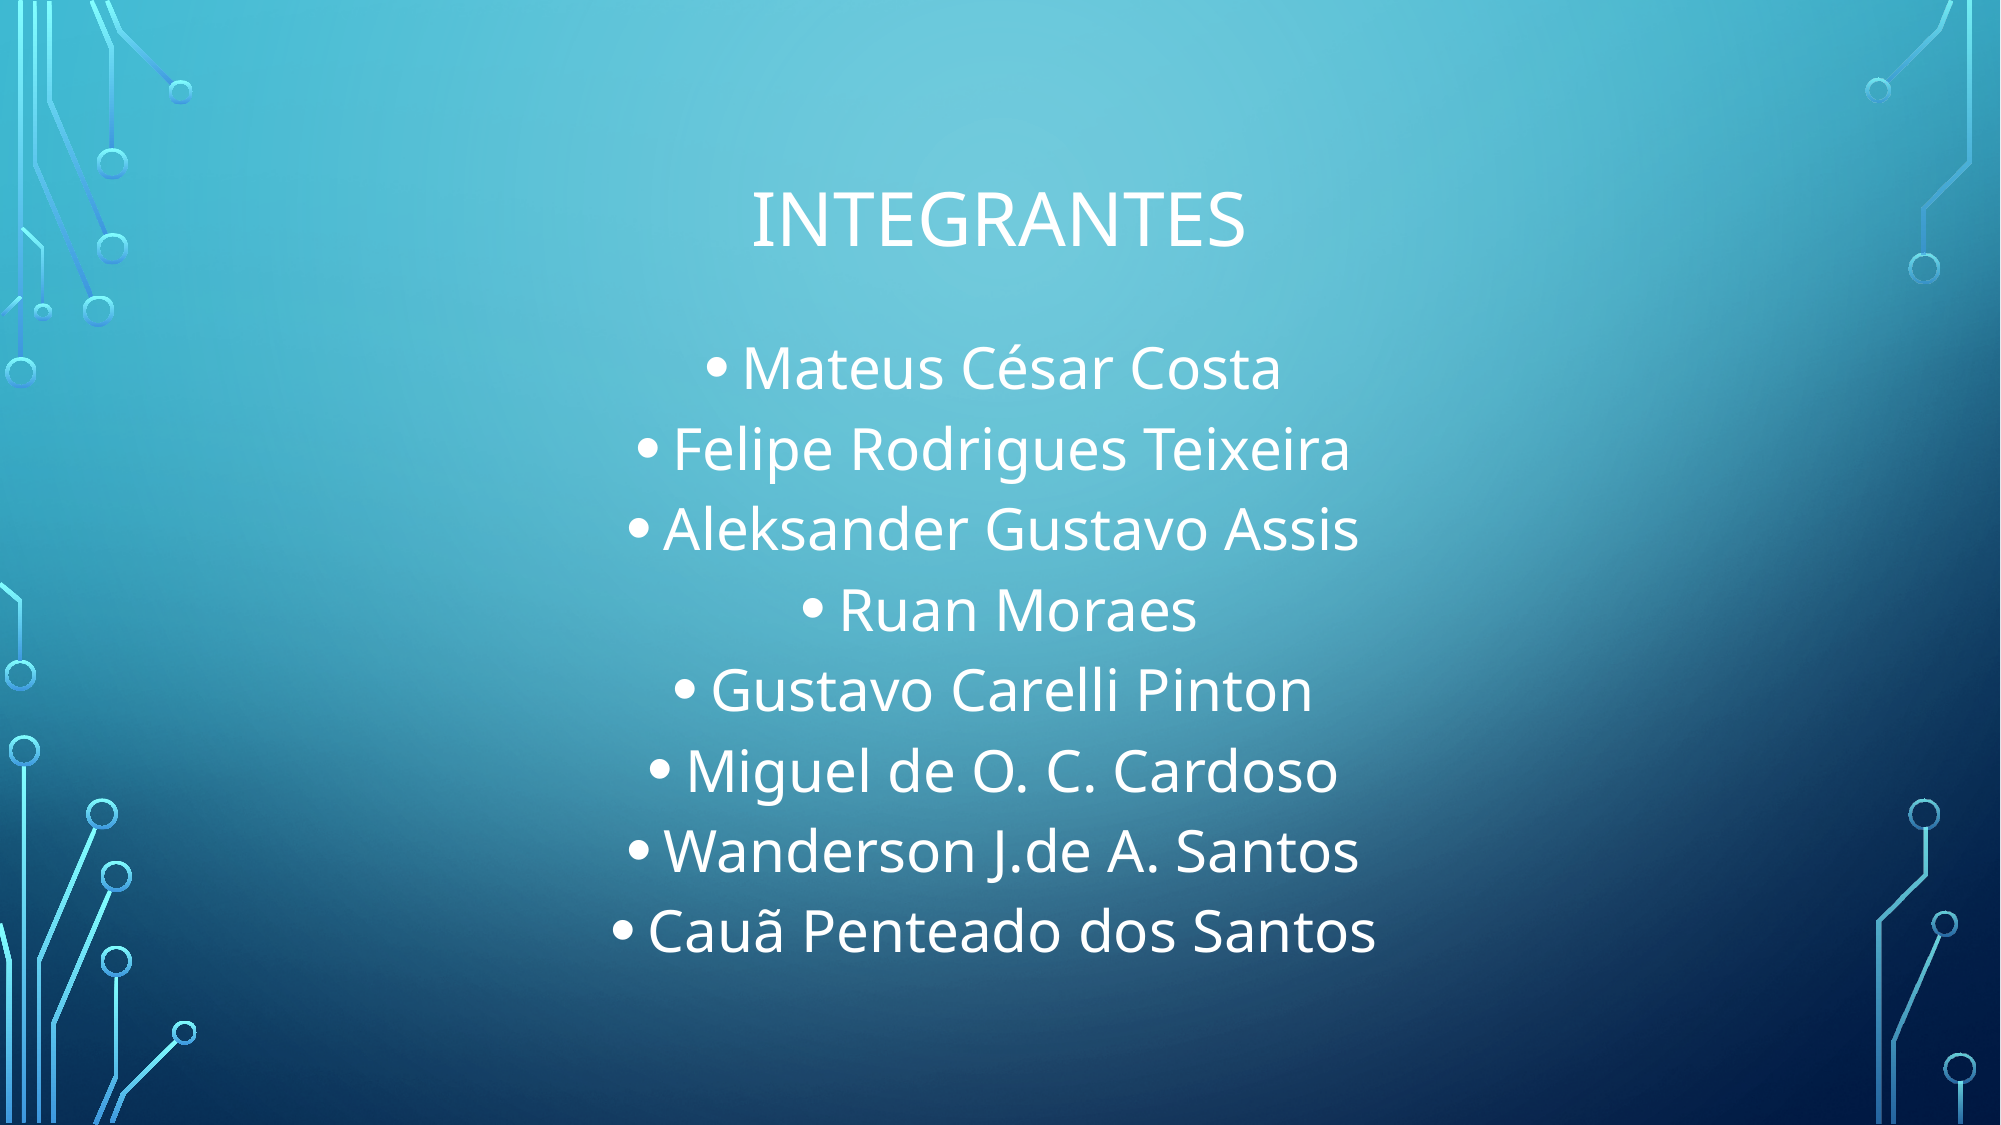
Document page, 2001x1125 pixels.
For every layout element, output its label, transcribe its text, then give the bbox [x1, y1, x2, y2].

title Integrantes [187, 101, 1813, 243]
list Mateus César Costa Felipe Rodrigues Teixeira Aleksander Gustavo Assis Ruan Moraes Gustavo Carelli Pinton Miguel de O. C. Cardoso Wanderson J.de A. Santos Cauã Penteado dos Santos [187, 243, 1813, 932]
